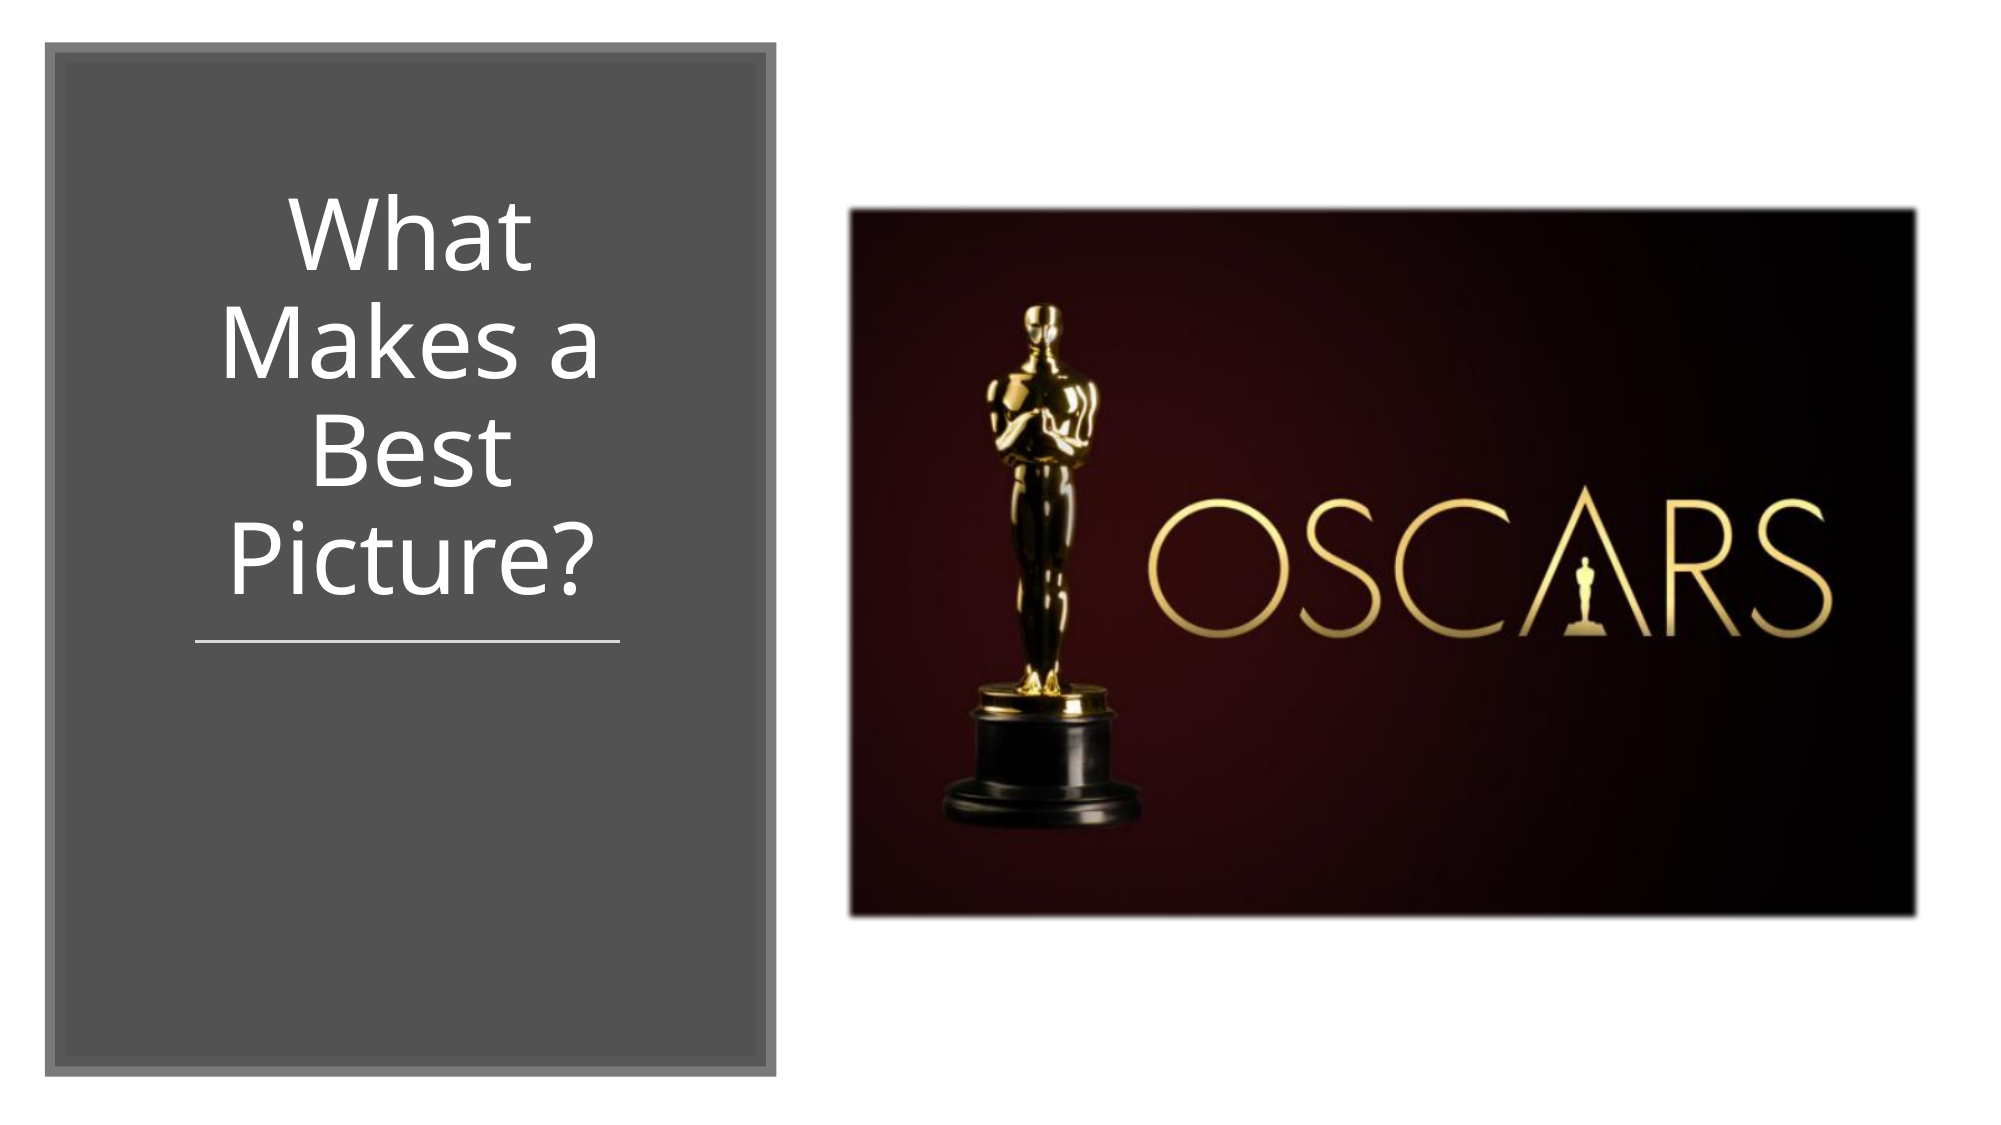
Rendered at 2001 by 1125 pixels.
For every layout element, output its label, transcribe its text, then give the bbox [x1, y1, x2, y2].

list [845, 204, 1921, 922]
title What Makes a Best Picture? [110, 149, 711, 624]
text_box [54, 52, 767, 1067]
